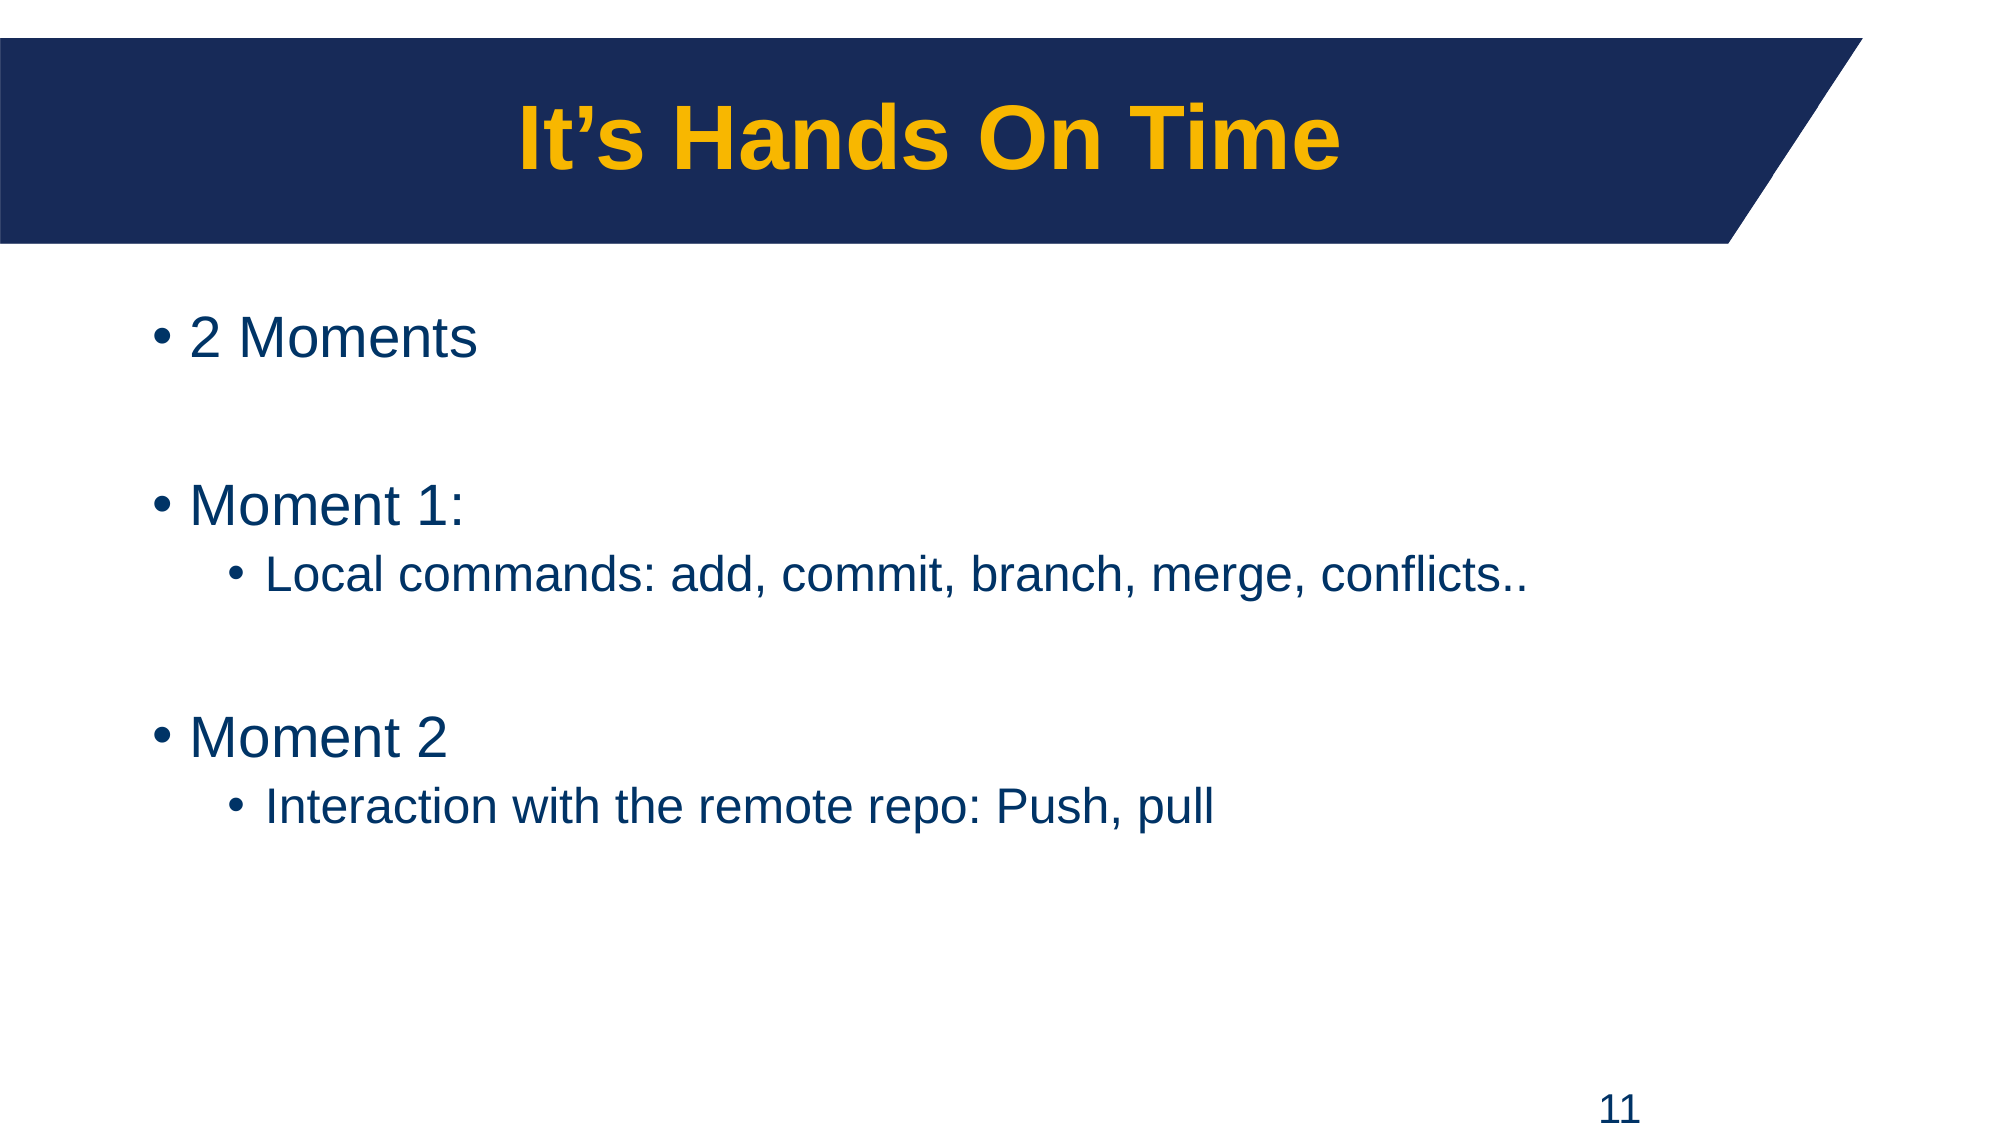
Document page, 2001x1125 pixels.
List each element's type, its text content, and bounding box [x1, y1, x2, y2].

slide_number 11 [1583, 1074, 2000, 1125]
list 2 Moments Moment 1: Local commands: add, commit, branch, merge, conflicts.. Moment 2 Interaction with the remote repo: Push, pull [137, 299, 1863, 1066]
picture [0, 38, 1863, 244]
title It’s Hands On Time [137, 59, 1724, 221]
